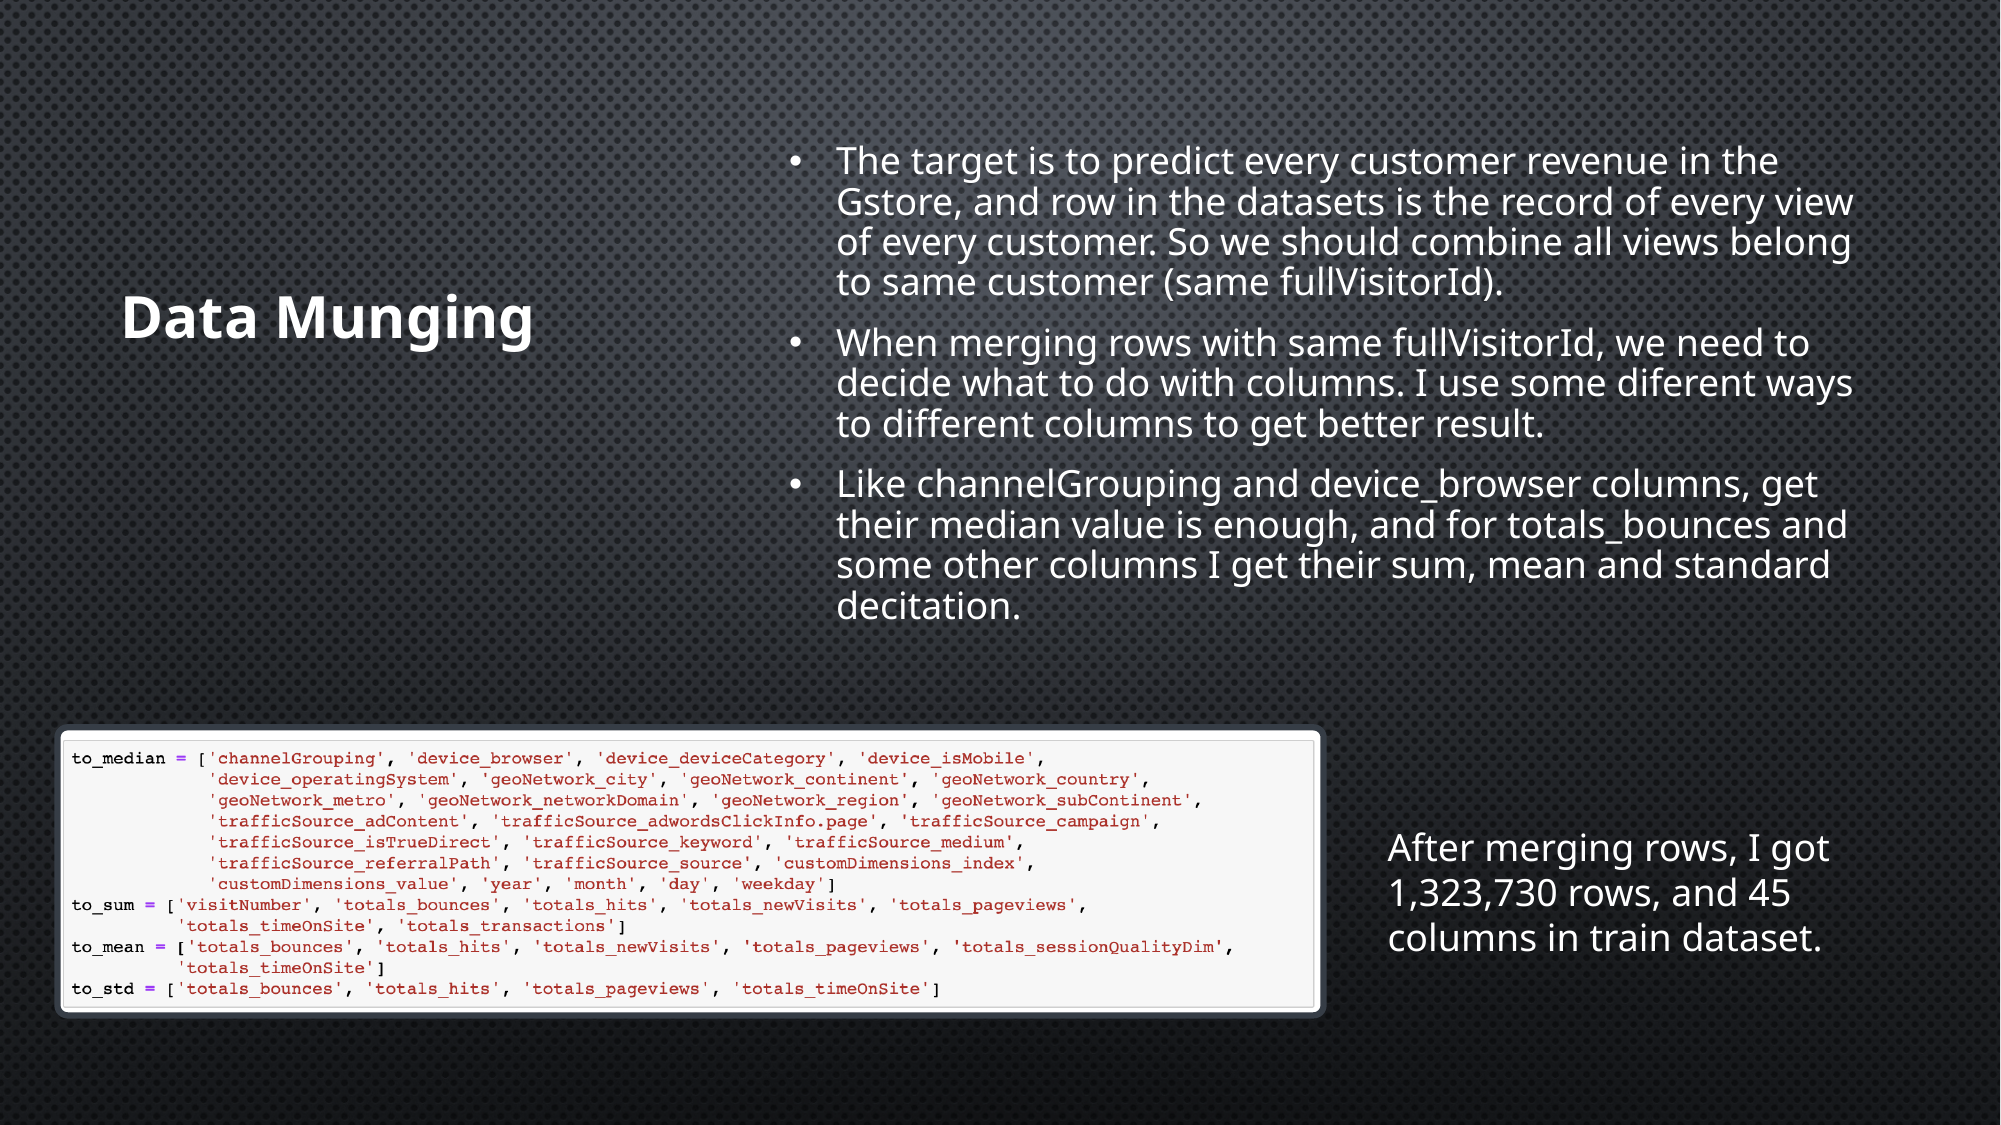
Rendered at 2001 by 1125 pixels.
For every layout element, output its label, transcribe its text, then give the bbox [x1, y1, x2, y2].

picture [57, 727, 1324, 1016]
list The target is to predict every customer revenue in the Gstore, and row in the datasets is the record of every view of every customer. So we should combine all views belong to same customer (same fullVisitorId). When merging rows with same fullVisitorId, we need to decide what to do with columns. I use some diferent ways to different columns to get better result. Like channelGrouping and device_browser columns, get their median value is enough, and for totals_bounces and some other columns I get their sum, mean and standard decitation. [774, 109, 1895, 660]
title Data Munging [105, 109, 638, 521]
text_box After merging rows, I got 1,323,730 rows, and 45 columns in train dataset. [1372, 816, 1943, 967]
